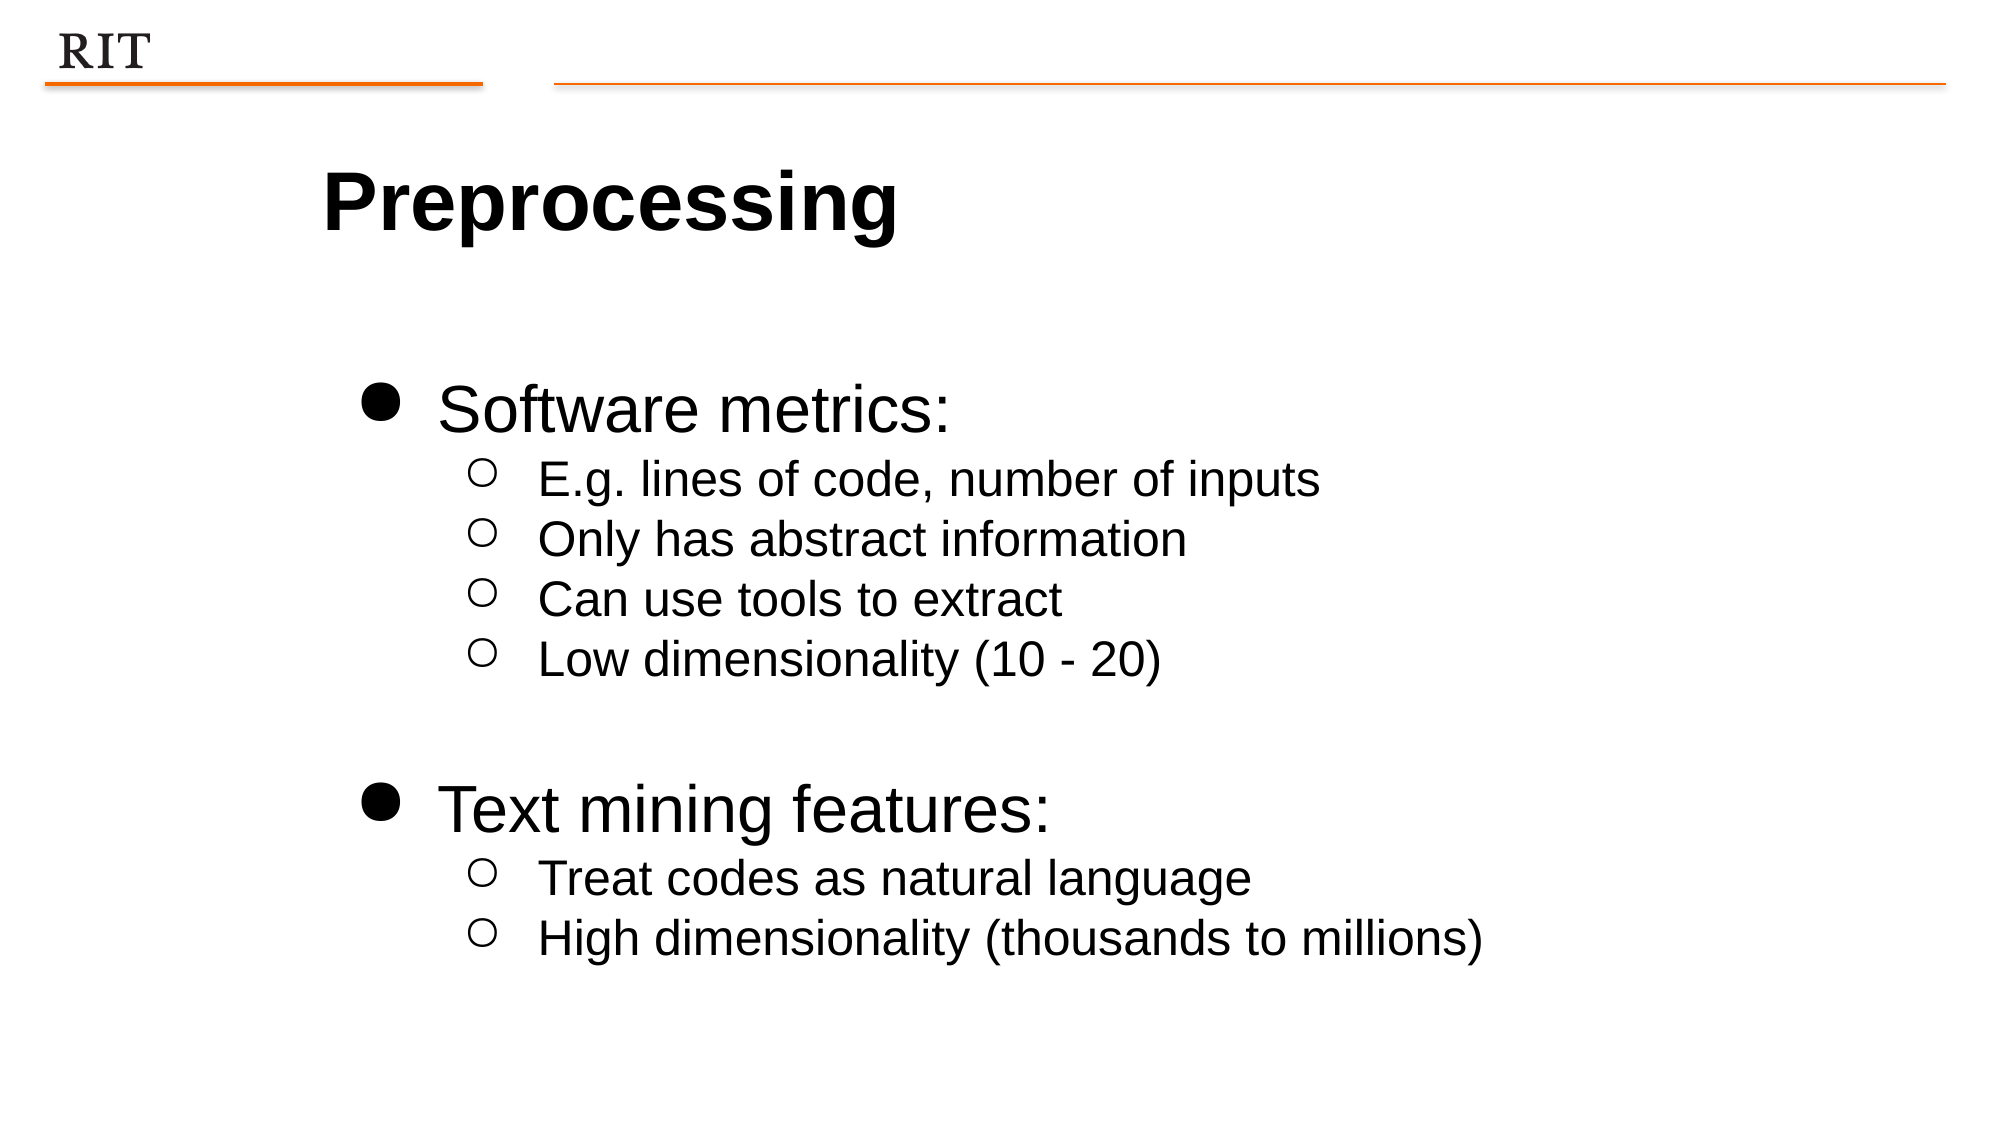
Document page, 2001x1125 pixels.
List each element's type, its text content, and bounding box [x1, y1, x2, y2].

title Preprocessing [0, 109, 1224, 285]
text_box Software metrics: E.g. lines of code, number of inputs Only has abstract information Can use tools to extract Low dimensionality (10 - 20) Text mining features: Treat codes as natural language High dimensionality (thousands to millions) [317, 345, 1616, 1010]
